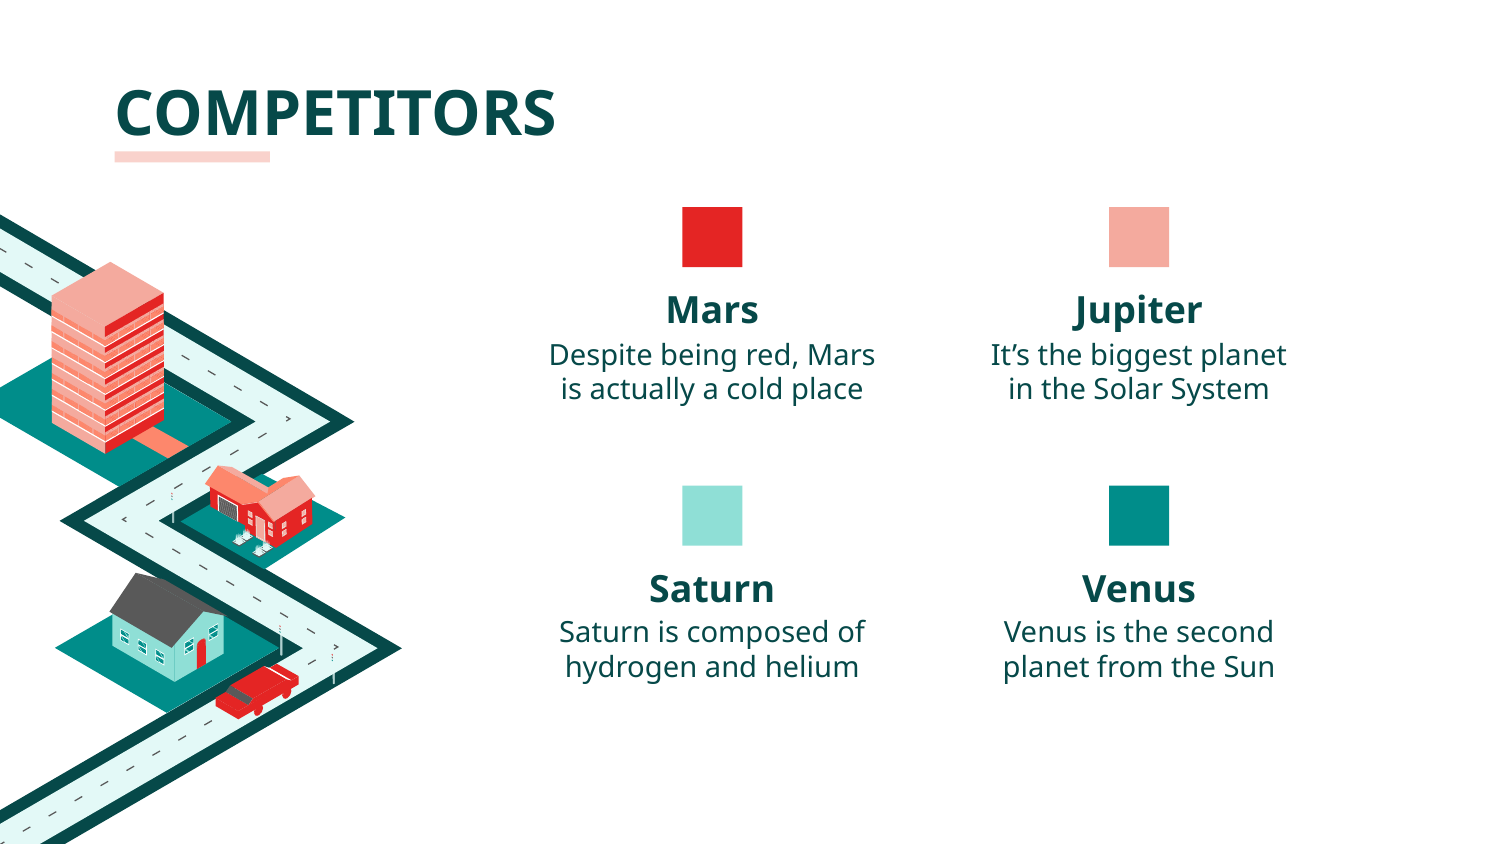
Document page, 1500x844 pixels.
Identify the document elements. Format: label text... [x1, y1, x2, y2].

title Mars [557, 240, 867, 320]
subtitle It’s the biggest planet in the Solar System [960, 320, 1318, 504]
subtitle Saturn is composed of hydrogen and helium [533, 598, 891, 781]
title Venus [984, 519, 1294, 598]
text_box [1109, 207, 1170, 268]
title Jupiter [984, 240, 1294, 320]
title COMPETITORS [99, 58, 1498, 153]
title Saturn [557, 519, 867, 598]
subtitle Despite being red, Mars is actually a cold place [529, 320, 896, 504]
text_box [682, 207, 743, 268]
text_box [1109, 485, 1170, 546]
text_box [0, 140, 403, 844]
subtitle Venus is the second planet from the Sun [960, 598, 1318, 781]
text_box [682, 485, 743, 546]
